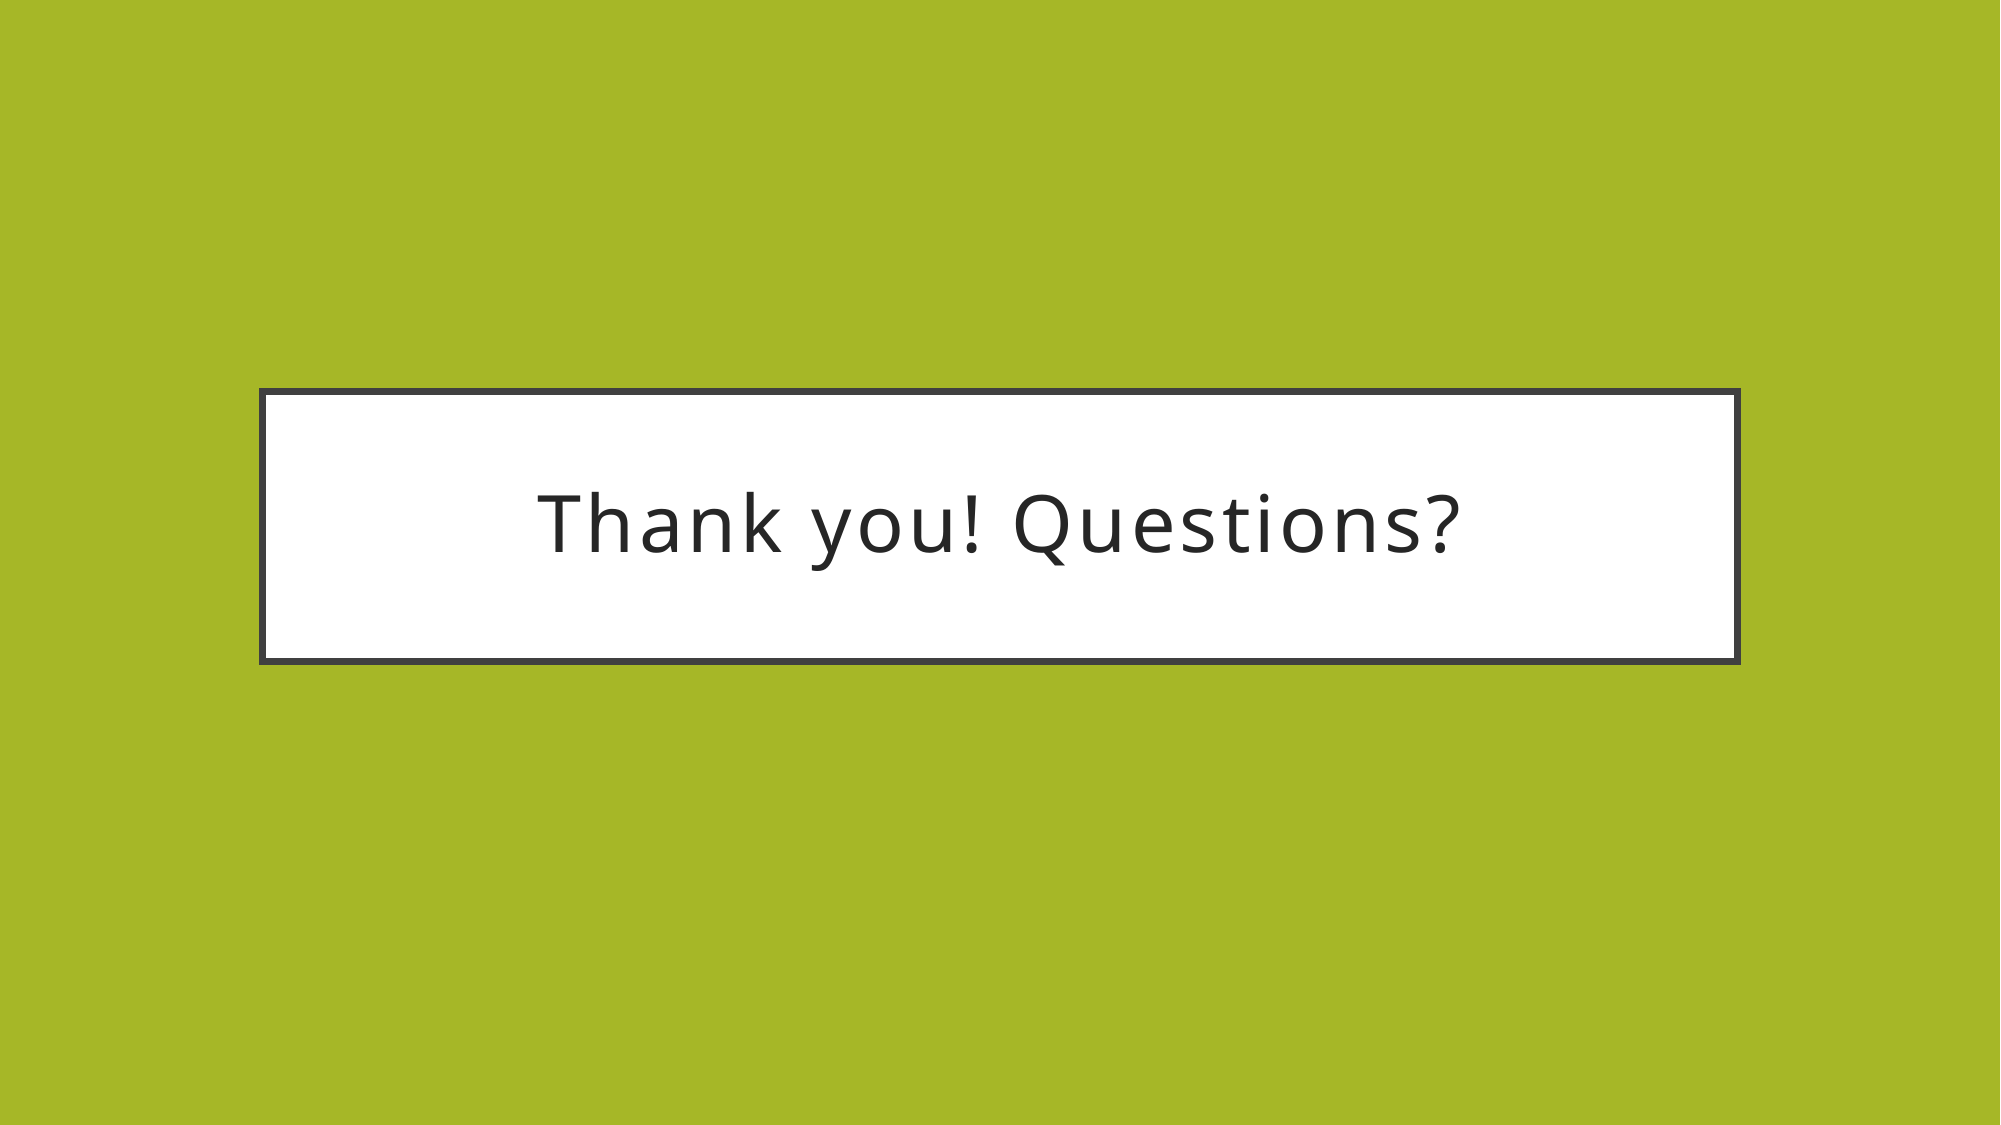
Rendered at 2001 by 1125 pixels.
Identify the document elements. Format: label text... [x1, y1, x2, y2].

title Thank you! Questions? [259, 388, 1741, 665]
